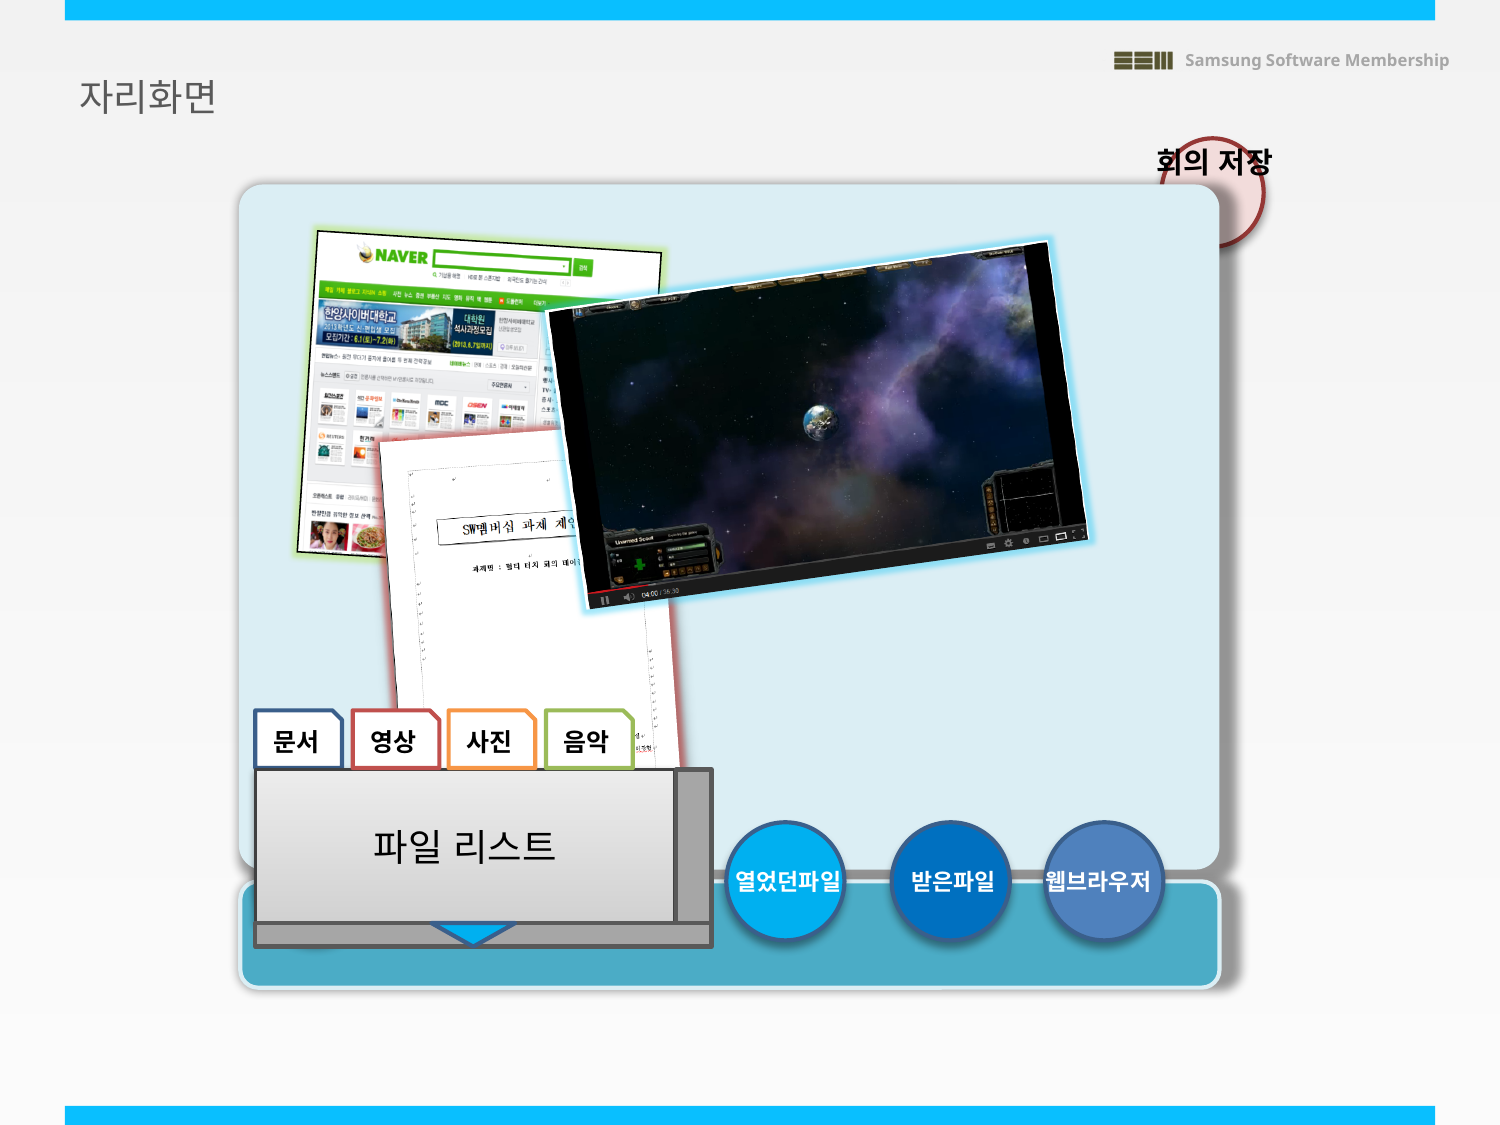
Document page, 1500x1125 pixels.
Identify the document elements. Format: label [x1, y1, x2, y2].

text_box [255, 710, 712, 947]
text_box [238, 136, 1294, 988]
text_box [0, 0, 1500, 1125]
